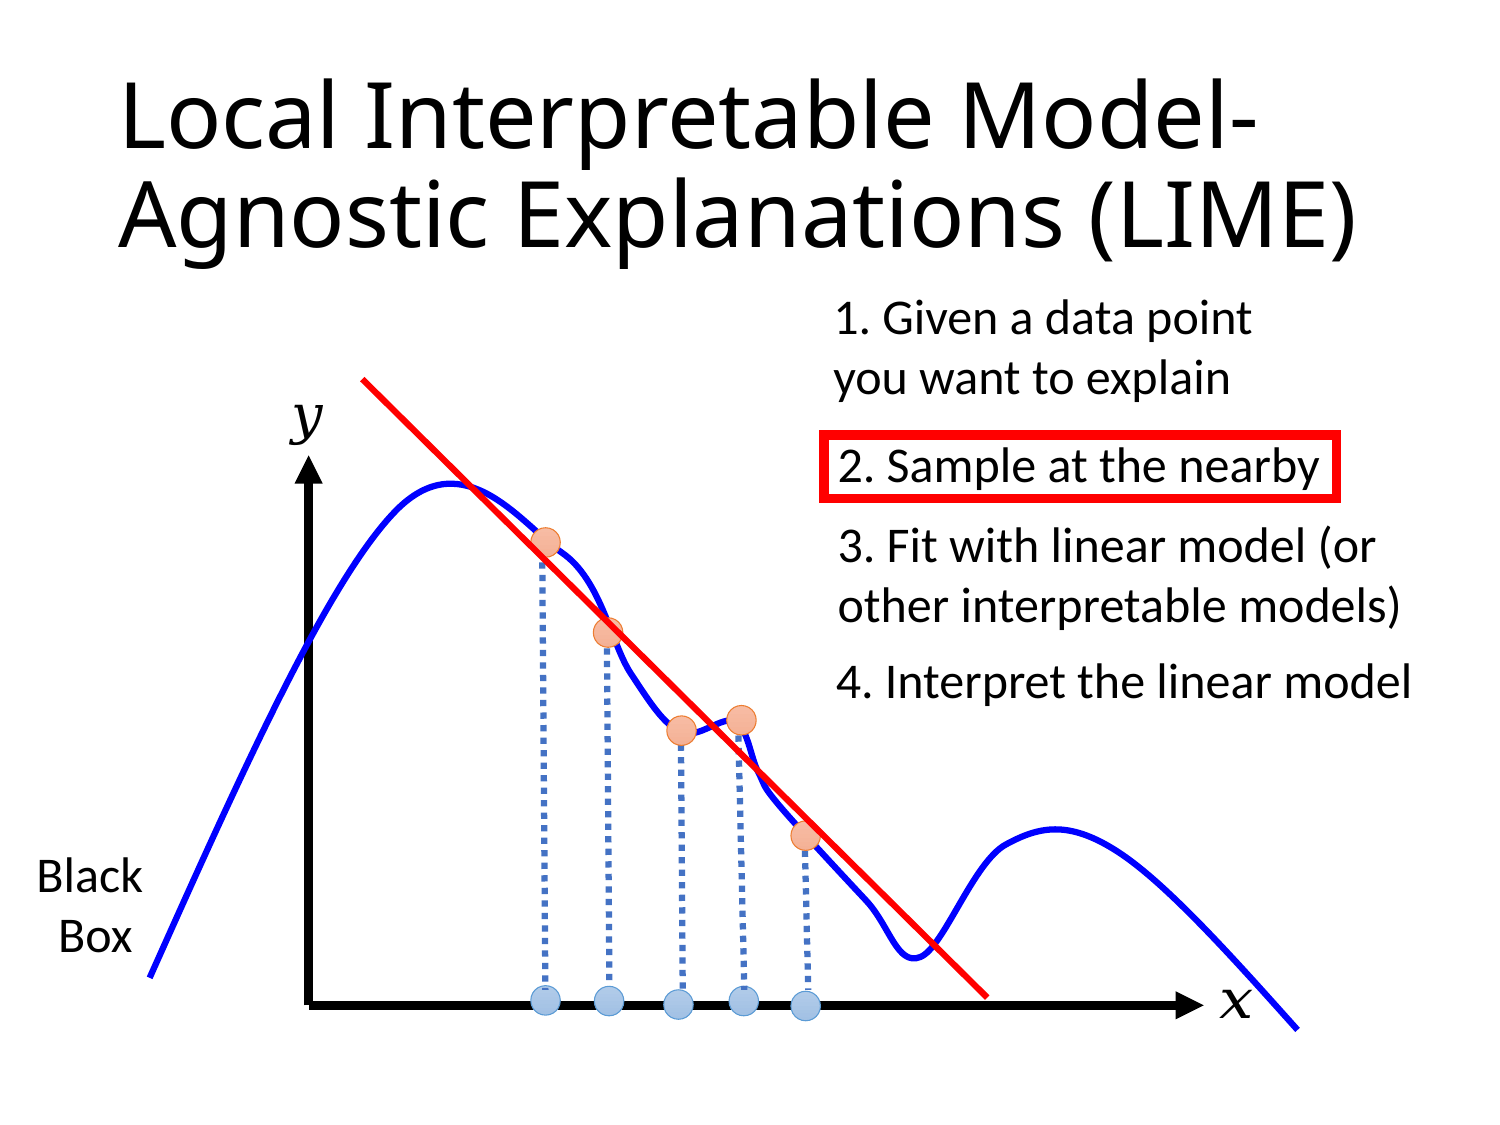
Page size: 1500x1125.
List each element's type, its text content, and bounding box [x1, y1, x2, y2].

text_box 2. Sample at the nearby [988, 424, 1336, 434]
text_box Black Box [5, 834, 186, 970]
text_box [663, 1006, 694, 1020]
text_box [790, 1006, 821, 1022]
text_box [593, 998, 625, 1005]
text_box 4. Interpret the linear model [988, 641, 1447, 716]
text_box [790, 998, 821, 1005]
text_box [625, 998, 664, 1002]
text_box [988, 434, 1337, 500]
text_box [531, 1006, 560, 1016]
title Local Interpretable Model-Agnostic Explanations (LIME) [103, 59, 1397, 278]
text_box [362, 378, 988, 998]
text_box [820, 828, 1299, 1031]
text_box [530, 998, 561, 1005]
text_box [309, 551, 362, 988]
text_box [759, 998, 792, 1005]
text_box [729, 1006, 759, 1017]
text_box 3. Fit with linear model (or other interpretable models) [988, 504, 1449, 640]
text_box [148, 640, 308, 986]
text_box 1. Given a data point you want to explain [818, 277, 1331, 413]
text_box [663, 998, 694, 1005]
text_box [693, 998, 728, 1005]
text_box [594, 1006, 624, 1017]
text_box [728, 998, 760, 1005]
